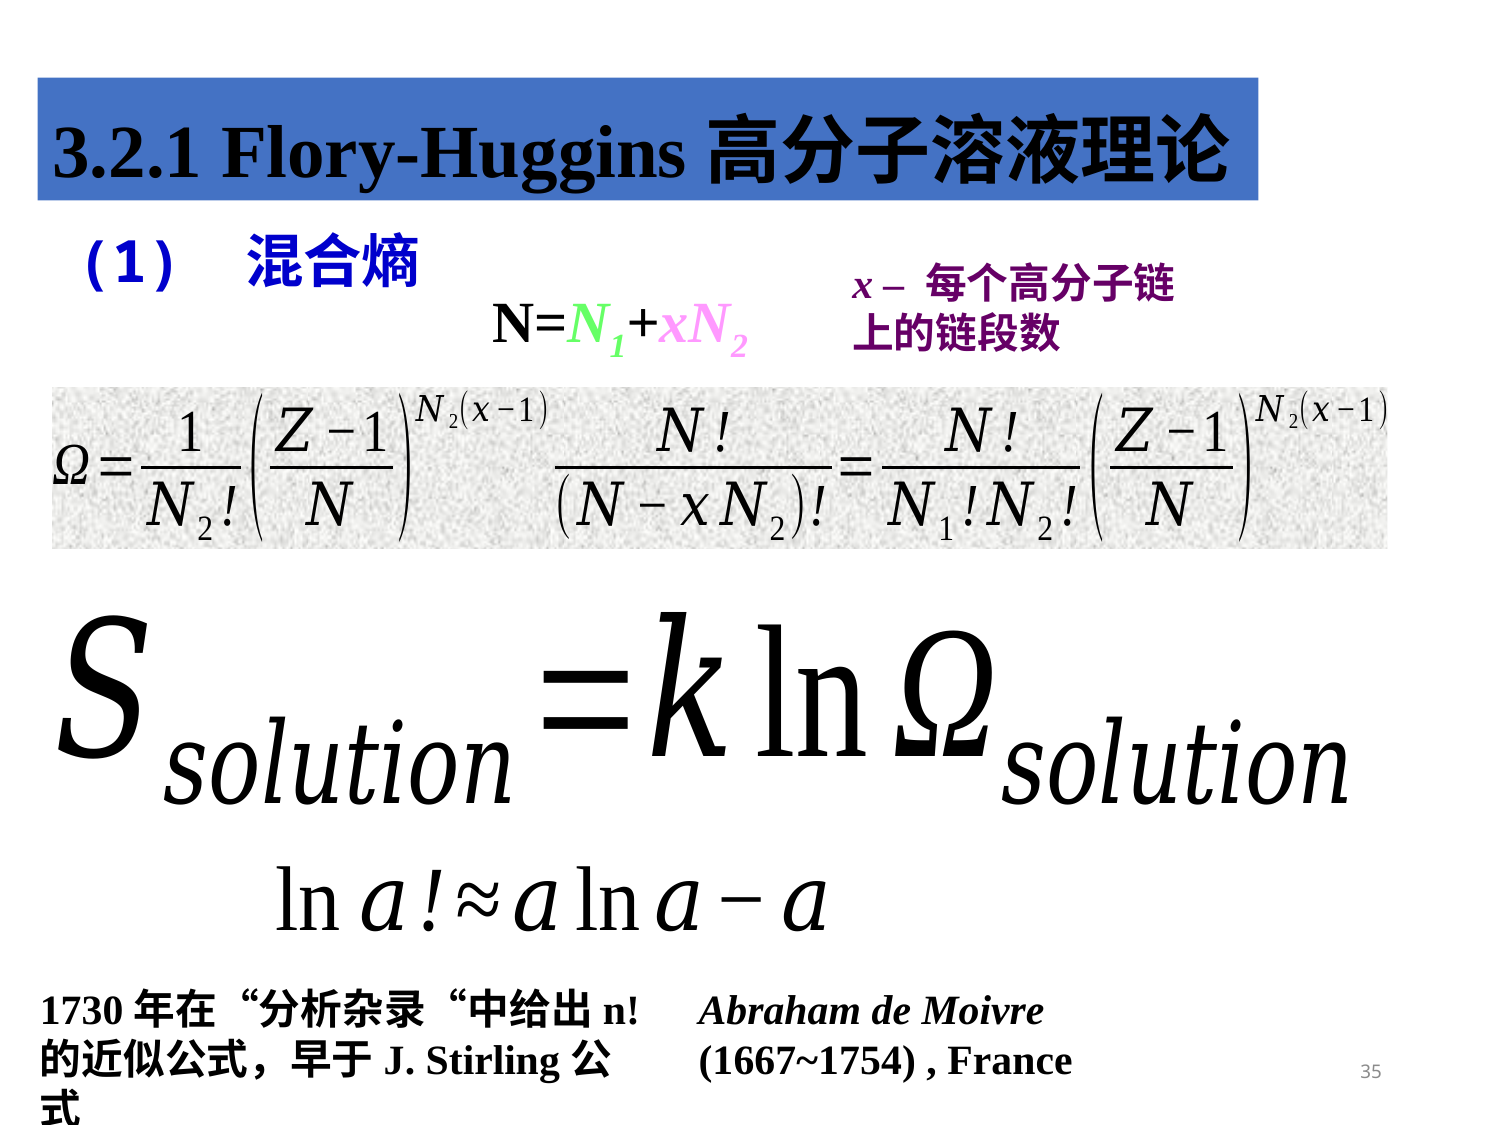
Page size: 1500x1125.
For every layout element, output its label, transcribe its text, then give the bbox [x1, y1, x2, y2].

text_box N=N1+xN2 [477, 276, 891, 372]
text_box Abraham de Moivre (1667~1754) , France [683, 975, 1165, 1090]
slide_number 35 [1059, 1042, 1397, 1103]
text_box x – 每个高分子链上的链段数 [837, 249, 1220, 365]
picture [52, 387, 1388, 549]
text_box (1) 混合熵 [62, 201, 488, 300]
text_box 3.2.1 Flory-Huggins高分子溶液理论 [37, 77, 1259, 201]
text_box 1730年在“分析杂录“中给出n! 的近似公式，早于J. Stirling公式 [24, 975, 663, 1125]
